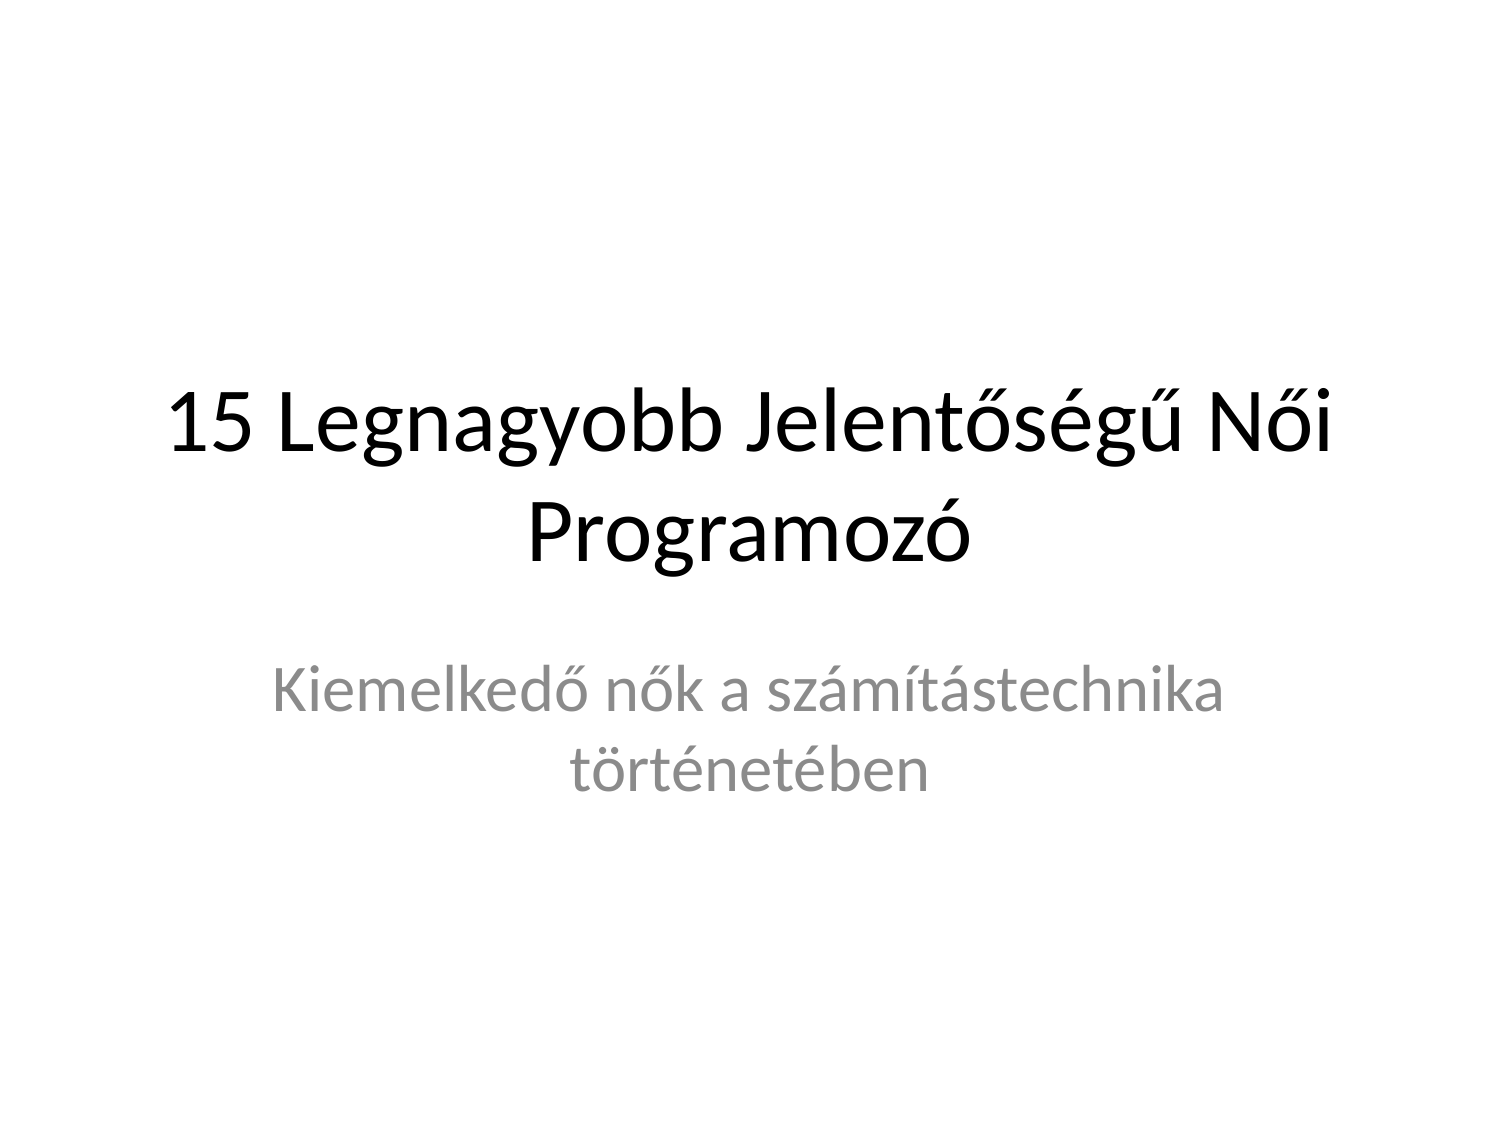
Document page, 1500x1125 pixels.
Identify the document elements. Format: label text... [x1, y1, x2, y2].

subtitle Kiemelkedő nők a számítástechnika történetében [225, 637, 1275, 925]
title 15 Legnagyobb Jelentőségű Női Programozó [112, 349, 1388, 591]
